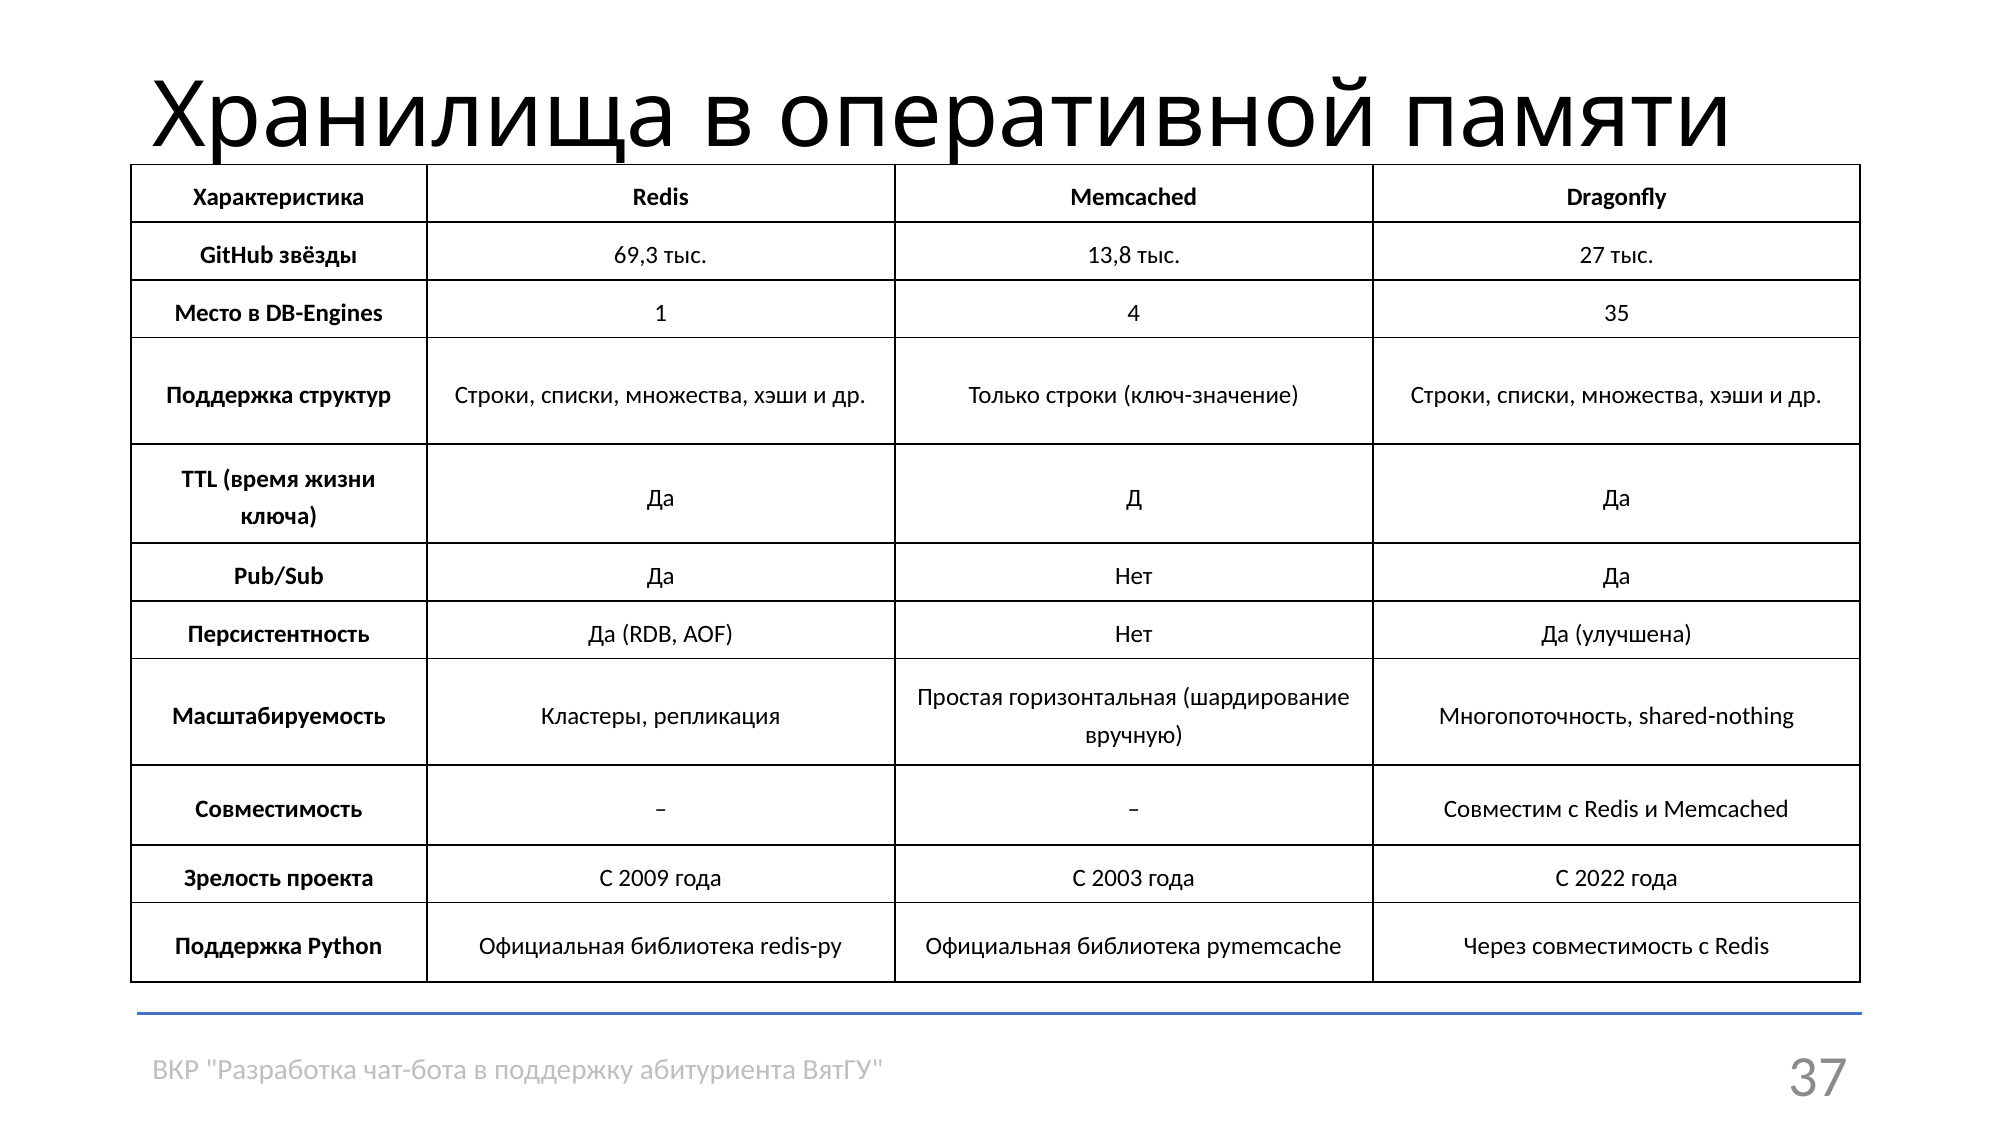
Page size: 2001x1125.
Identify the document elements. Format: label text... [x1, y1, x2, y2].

table_cell Место в DB-Engines [132, 281, 426, 337]
table_cell Зрелость проекта [132, 846, 426, 902]
footer ВКР "Разработка чат-бота в поддержку абитуриента ВятГУ" [137, 1042, 1124, 1103]
table_cell Совместимость [132, 766, 426, 844]
table_cell Официальная библиотека redis-py [428, 903, 894, 981]
table_cell 35 [1374, 281, 1859, 337]
table_cell Персистентность [132, 602, 426, 658]
table_cell Строки, списки, множества, хэши и др. [1374, 338, 1859, 443]
table_cell Д [896, 445, 1372, 542]
table_cell С 2022 года [1374, 846, 1859, 902]
title Хранилища в оперативной памяти [137, 59, 1863, 278]
table_cell Через совместимость с Redis [1374, 903, 1859, 981]
table_cell Да [428, 445, 894, 542]
table_cell Простая горизонтальная (шардирование вручную) [896, 659, 1372, 764]
slide_number 37 [1412, 1042, 1863, 1103]
table_cell Масштабируемость [132, 659, 426, 764]
table_cell TTL (время жизни ключа) [132, 445, 426, 542]
table_cell 4 [896, 281, 1372, 337]
table_cell Да [1374, 445, 1859, 542]
table_header Dragonfly [1374, 165, 1859, 221]
table_cell Pub/Sub [132, 544, 426, 600]
table_cell С 2003 года [896, 846, 1372, 902]
table_cell Совместим с Redis и Memcached [1374, 766, 1859, 844]
table_cell Строки, списки, множества, хэши и др. [428, 338, 894, 443]
table_cell Да (RDB, AOF) [428, 602, 894, 658]
table_cell GitHub звёзды [132, 223, 426, 279]
table_cell Многопоточность, shared-nothing [1374, 659, 1859, 764]
table_cell С 2009 года [428, 846, 894, 902]
table_cell Да (улучшена) [1374, 602, 1859, 658]
table_cell Поддержка структур [132, 338, 426, 443]
table_cell – [896, 766, 1372, 844]
table_cell Нет [896, 602, 1372, 658]
table_header Характеристика [132, 165, 426, 221]
table_cell Официальная библиотека pymemcache [896, 903, 1372, 981]
table_header Memcached [896, 165, 1372, 221]
table_cell Нет [896, 544, 1372, 600]
table_cell 1 [428, 281, 894, 337]
table_cell 27 тыс. [1374, 223, 1859, 279]
table_cell – [428, 766, 894, 844]
table_header Redis [428, 165, 894, 221]
table_cell 13,8 тыс. [896, 223, 1372, 279]
table_cell Поддержка Python [132, 903, 426, 981]
table_cell Кластеры, репликация [428, 659, 894, 764]
table_cell Да [428, 544, 894, 600]
table_cell Да [1374, 544, 1859, 600]
table_cell Только строки (ключ-значение) [896, 338, 1372, 443]
table_cell 69,3 тыс. [428, 223, 894, 279]
